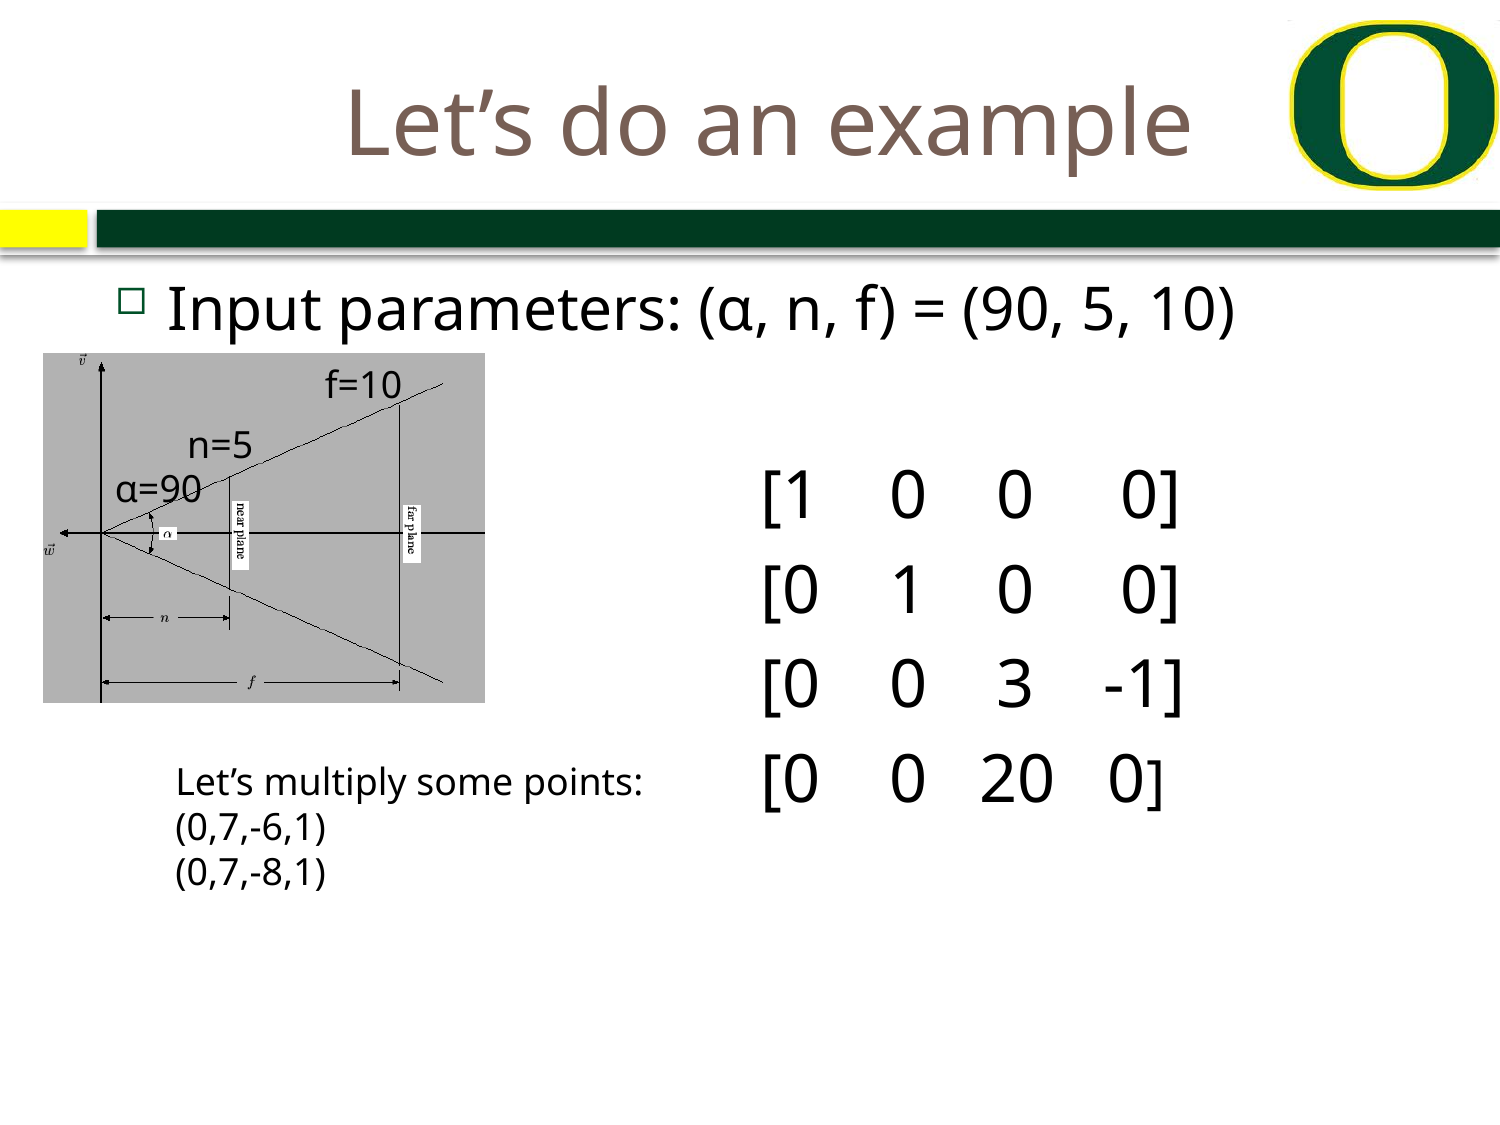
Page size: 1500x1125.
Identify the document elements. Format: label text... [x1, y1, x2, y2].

text_box Let’s multiply some points: (0,7,-6,1) (0,7,-8,1) [160, 751, 659, 901]
picture [1287, 20, 1500, 191]
title Let’s do an example [100, 37, 1438, 200]
picture [43, 353, 485, 704]
list Input parameters: (α, n, f) = (90, 5, 10) [100, 262, 1438, 1000]
text_box [1 0 0 0] [0 1 0 0] [0 0 3 -1] [0 0 20 0] [745, 444, 1309, 816]
